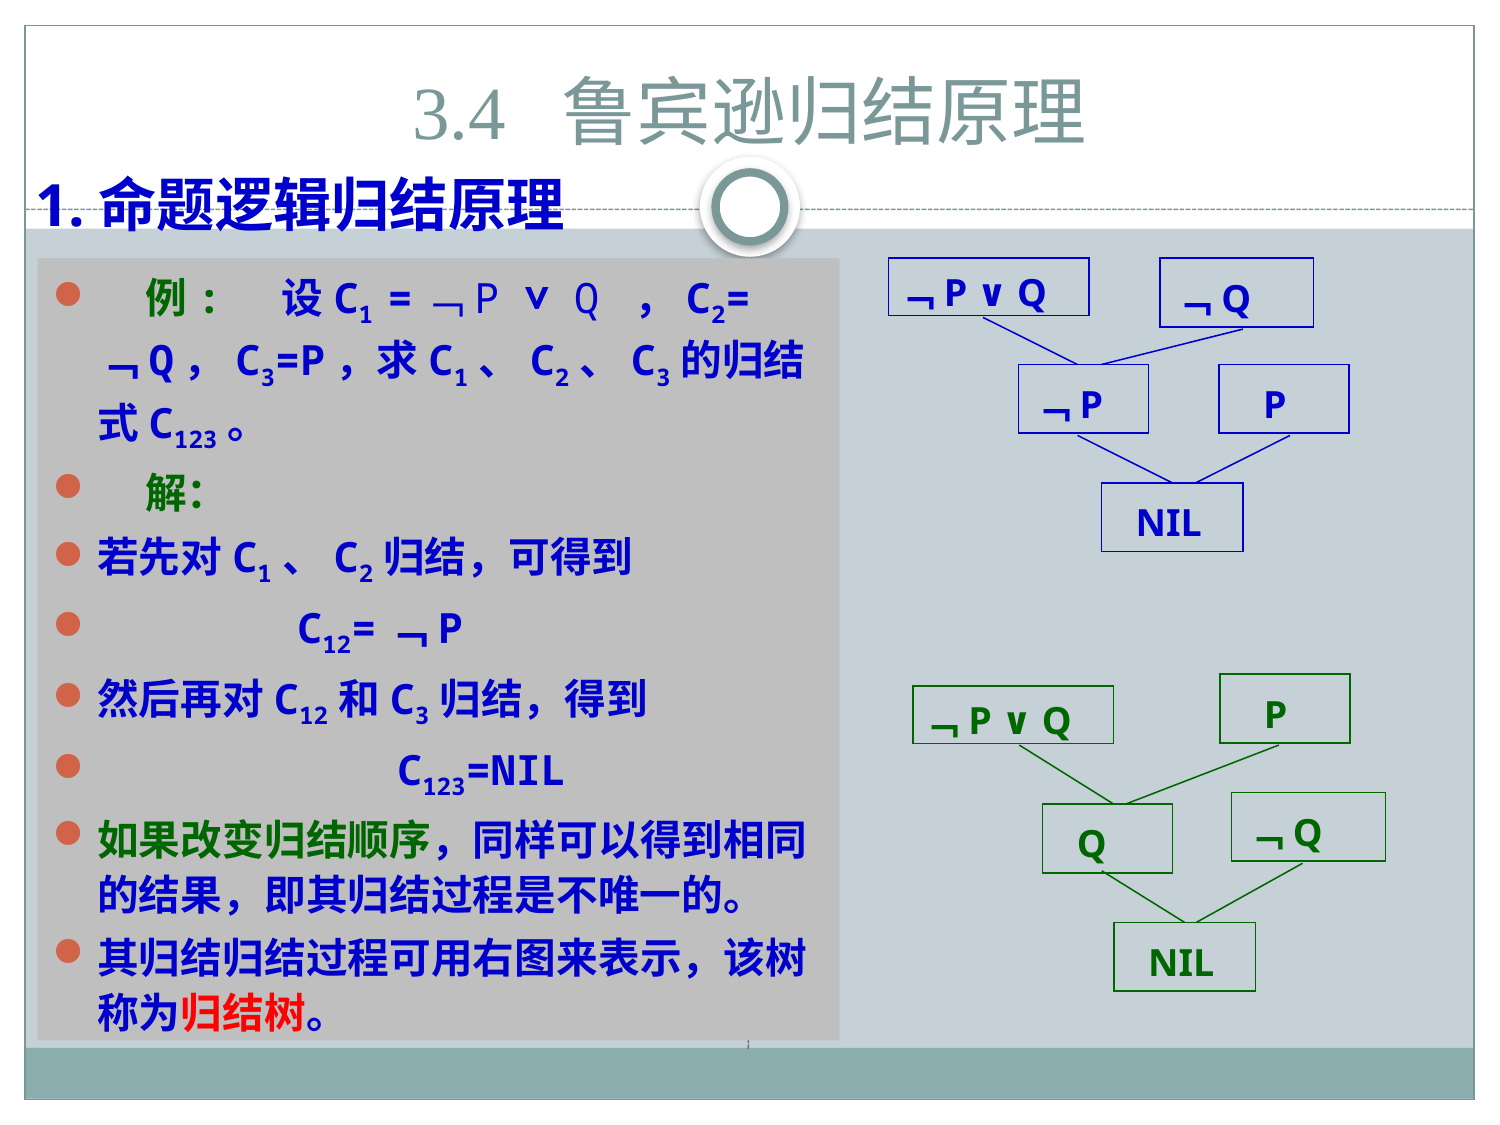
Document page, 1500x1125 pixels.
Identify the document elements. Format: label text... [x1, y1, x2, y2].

text_box ﹁P [1018, 364, 1149, 434]
text_box ﹁P ∨ Q [888, 258, 1090, 316]
text_box [888, 316, 1043, 336]
text_box ﹁P ∨ Q [912, 685, 1114, 744]
text_box ﹁Q [1231, 792, 1386, 862]
text_box Q [1042, 804, 1173, 873]
text_box P [1220, 674, 1350, 743]
text_box NIL [1113, 922, 1256, 992]
text_box NIL [1101, 482, 1243, 552]
list 例: 设C1 =﹁P ∨ Q ，C2=﹁Q，C3=P，求C1、C2、C3的归结式C123。 解： 若先对C1、C2归结，可得到 C12=﹁P 然后再对C12和C3归结，得到 C123=NIL 如果改变归结顺序，同样可以得到相同的结果，即其归结过程是不唯一的。 其归结归结过程可用右图来表示，该树称为归结树。 [37, 258, 840, 1041]
text_box 1.命题逻辑归结原理 [20, 147, 724, 246]
title 3.4 鲁宾逊归结原理 [49, 37, 1450, 163]
text_box ﹁Q [1160, 258, 1314, 327]
text_box P [1219, 364, 1350, 434]
